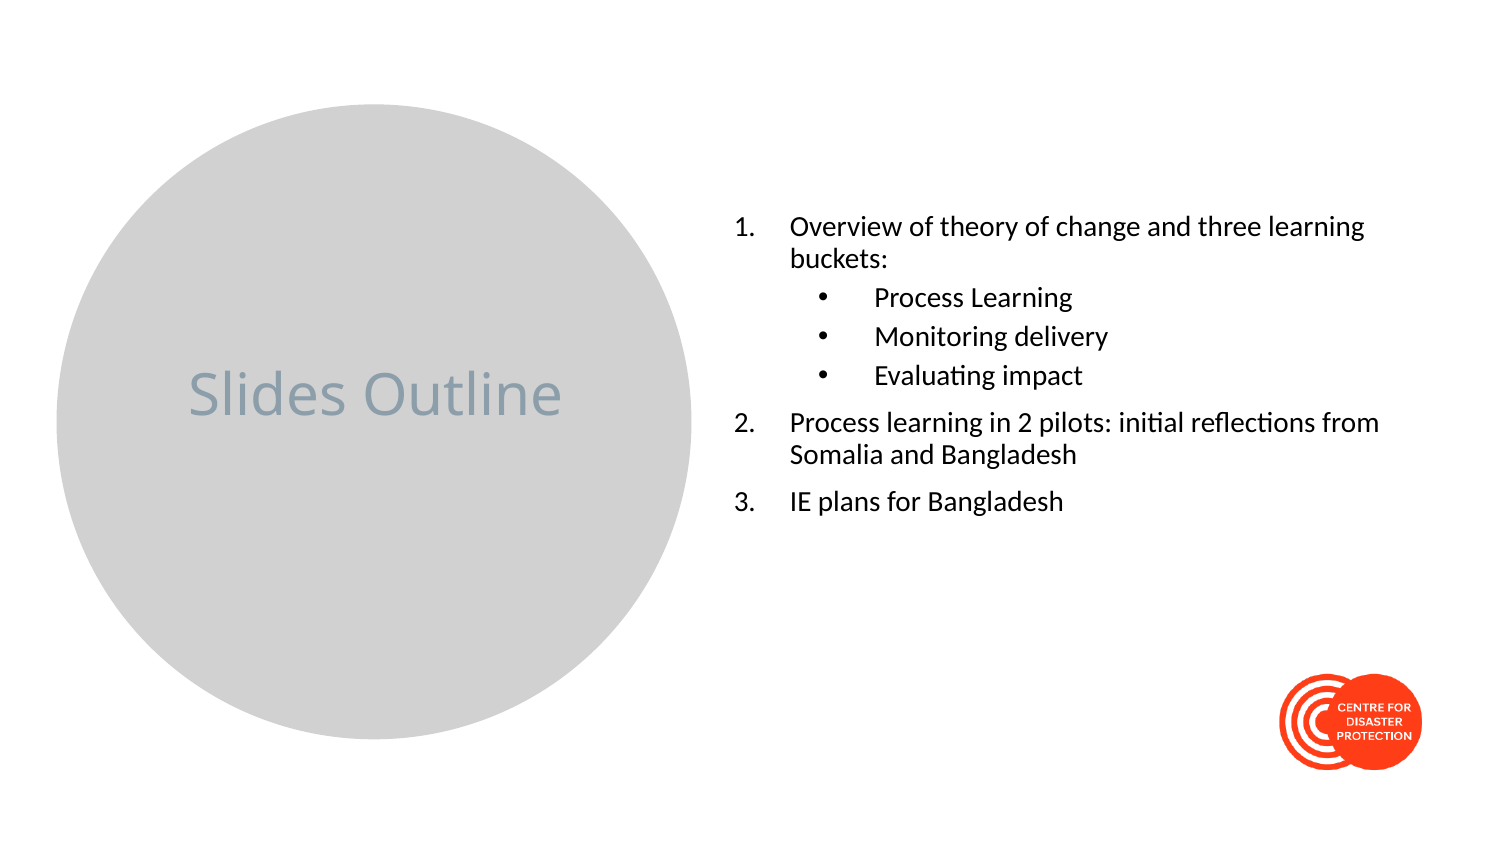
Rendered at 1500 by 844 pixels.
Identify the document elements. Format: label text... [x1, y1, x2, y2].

list Slides Outline [150, 357, 603, 741]
list Overview of theory of change and three learning buckets: Process Learning Monitoring delivery Evaluating impact Process learning in 2 pilots: initial reflections from Somalia and Bangladesh IE plans for Bangladesh [719, 204, 1441, 695]
